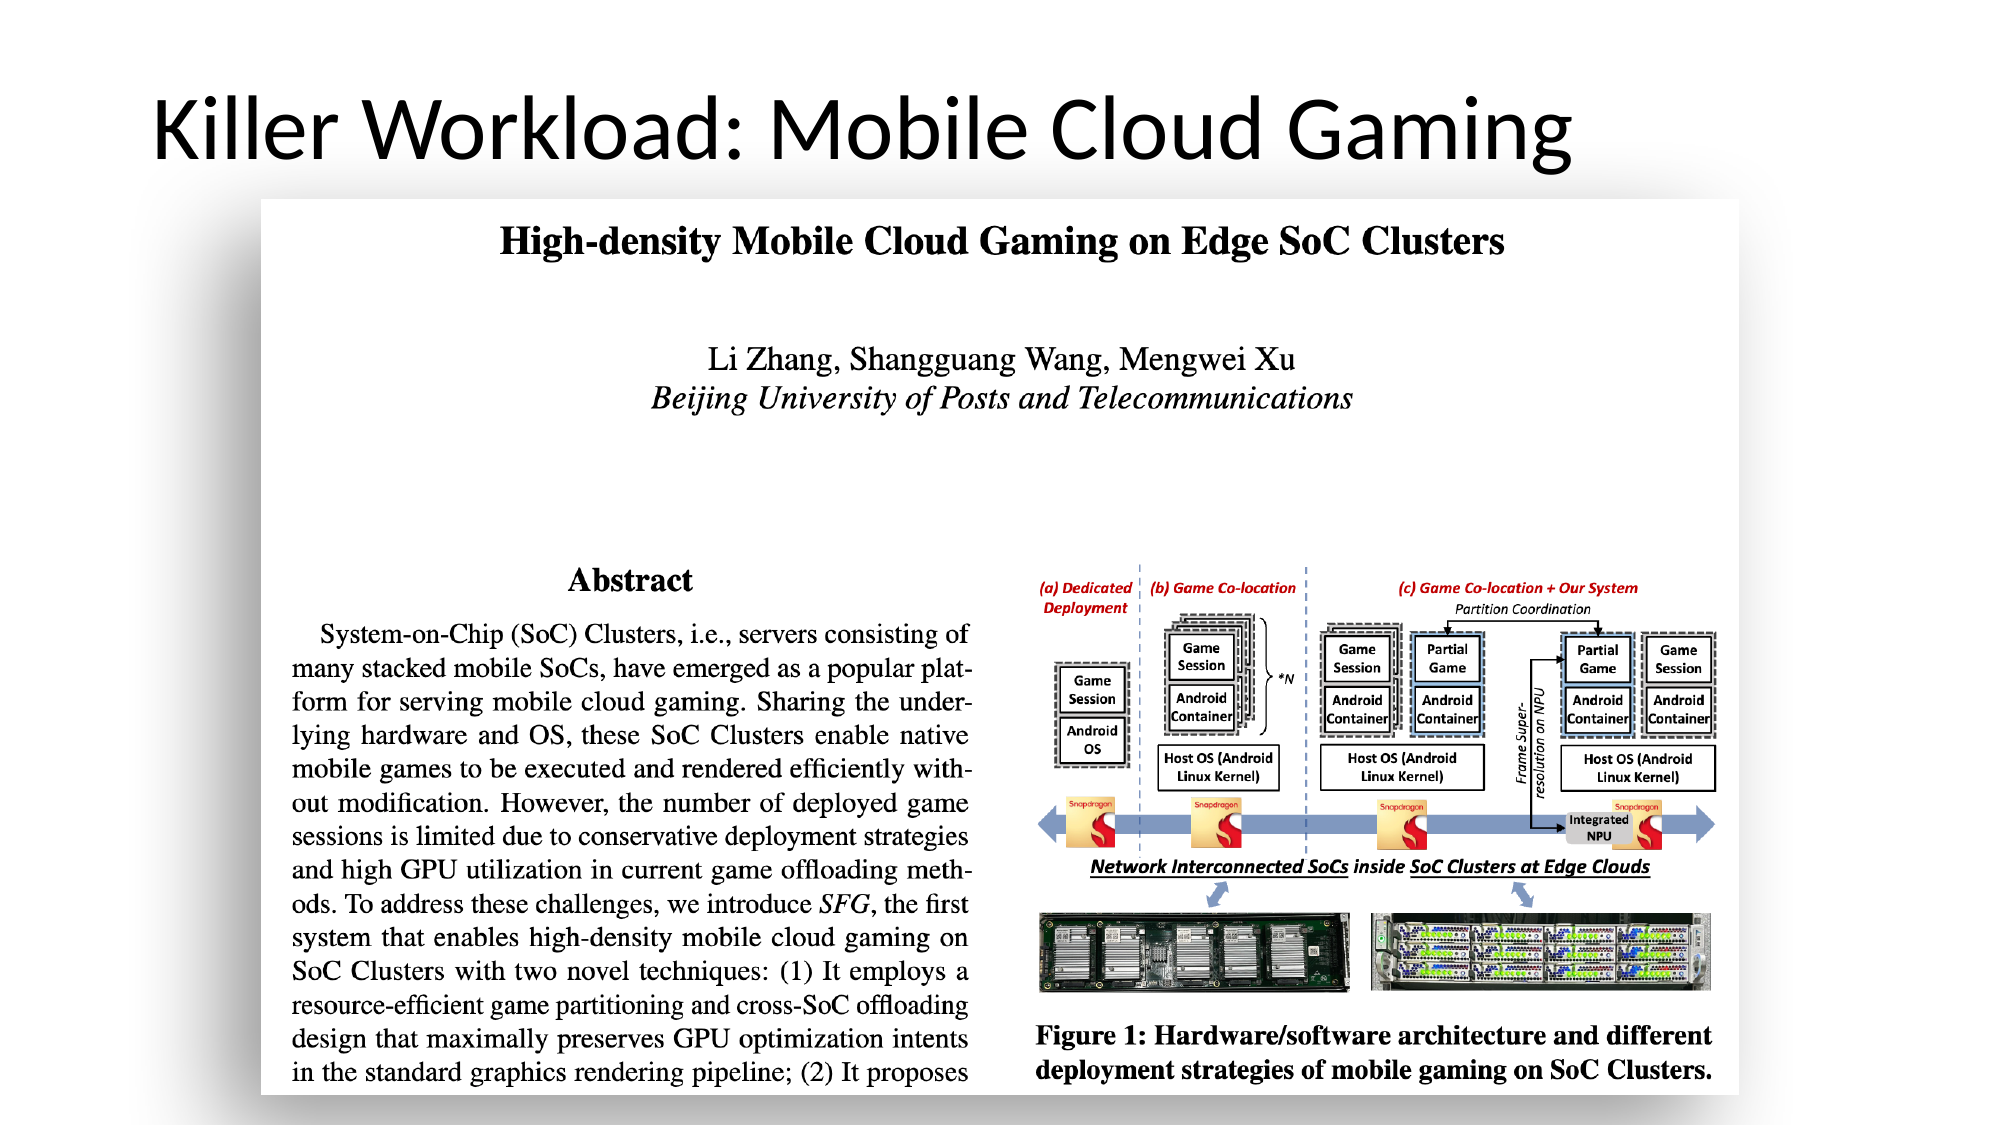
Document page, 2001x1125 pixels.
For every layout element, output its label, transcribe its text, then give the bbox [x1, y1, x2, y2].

title Killer Workload: Mobile Cloud Gaming [137, 59, 1863, 200]
picture [261, 199, 1739, 1095]
